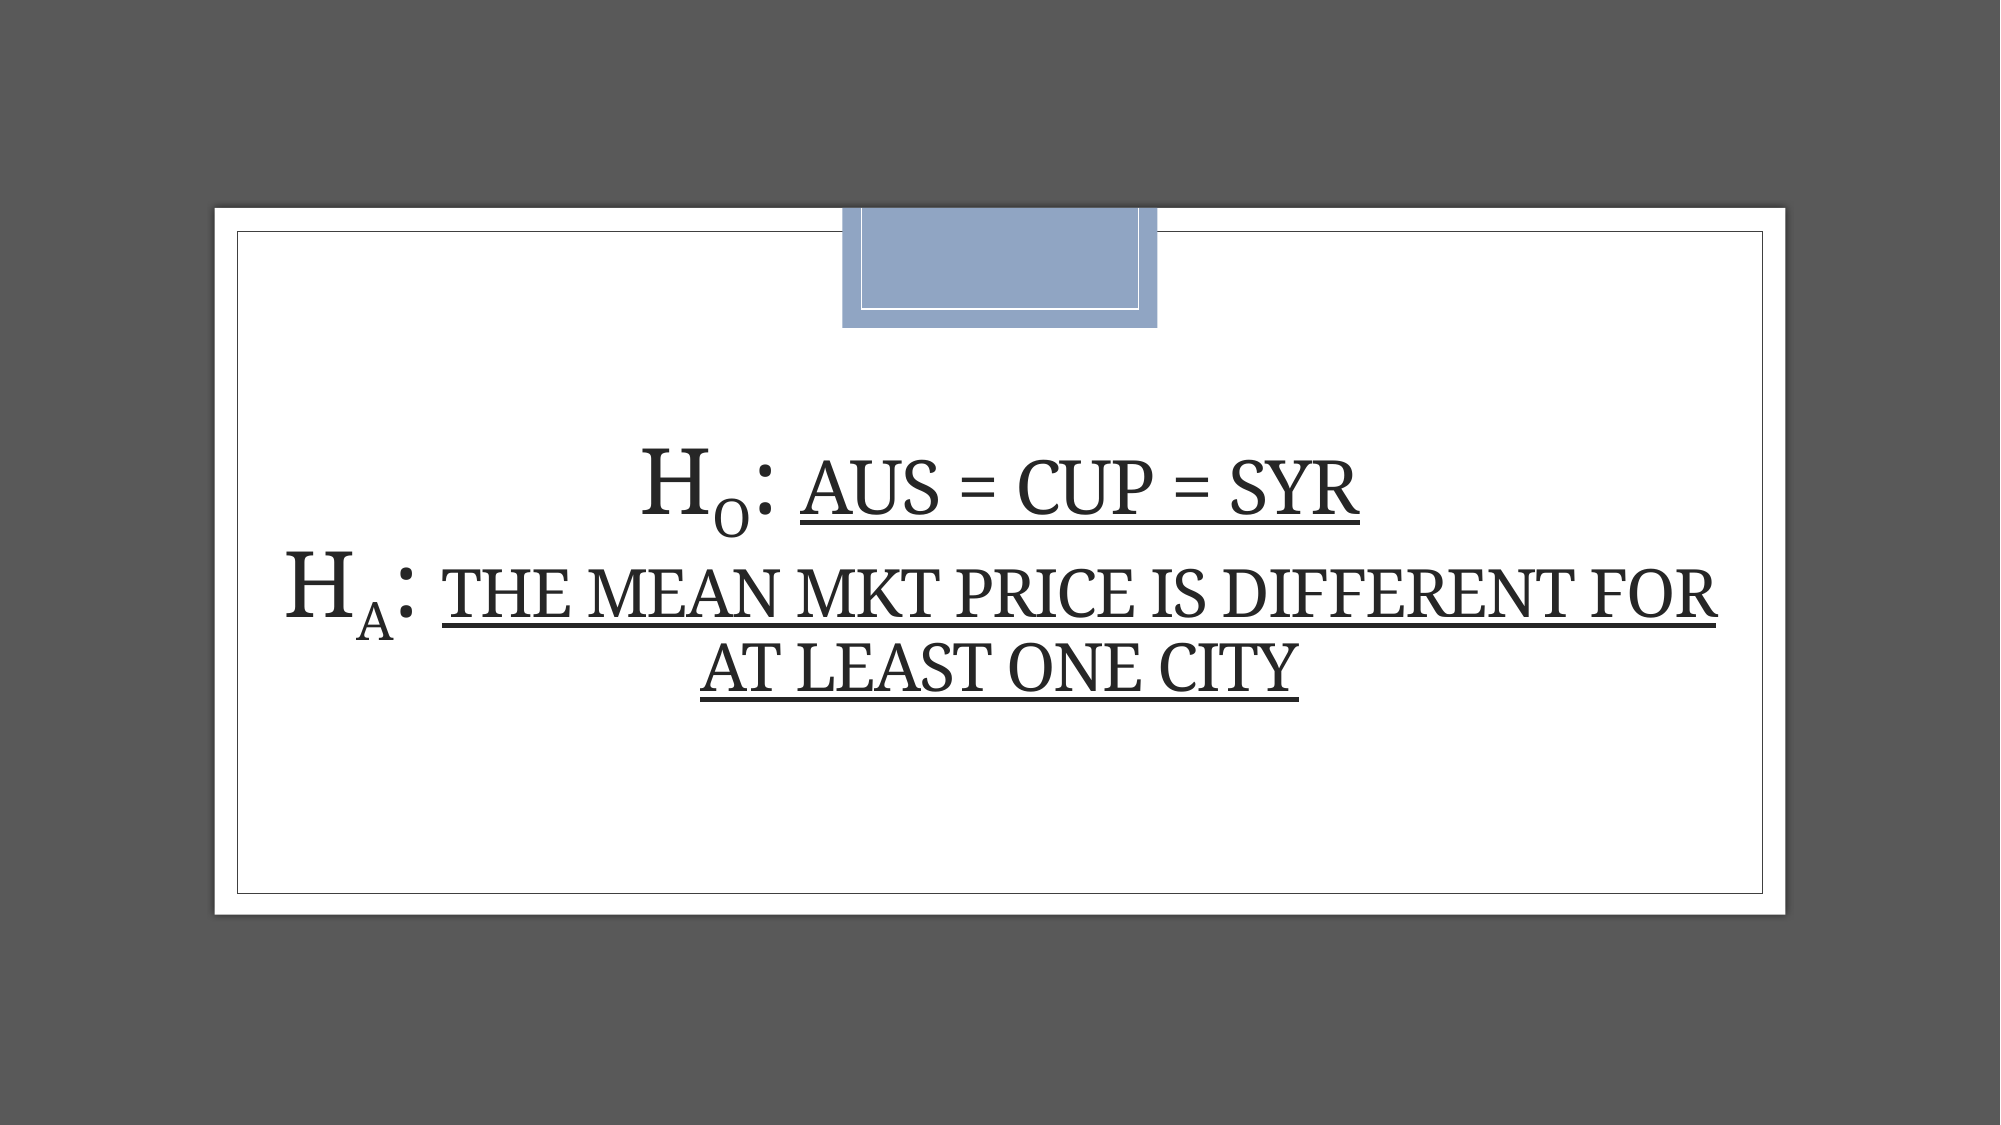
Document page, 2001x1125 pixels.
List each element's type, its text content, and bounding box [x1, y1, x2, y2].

title Ho: Aus = cup = syr HA: The mean mkt price is different for at least one city [267, 368, 1733, 769]
